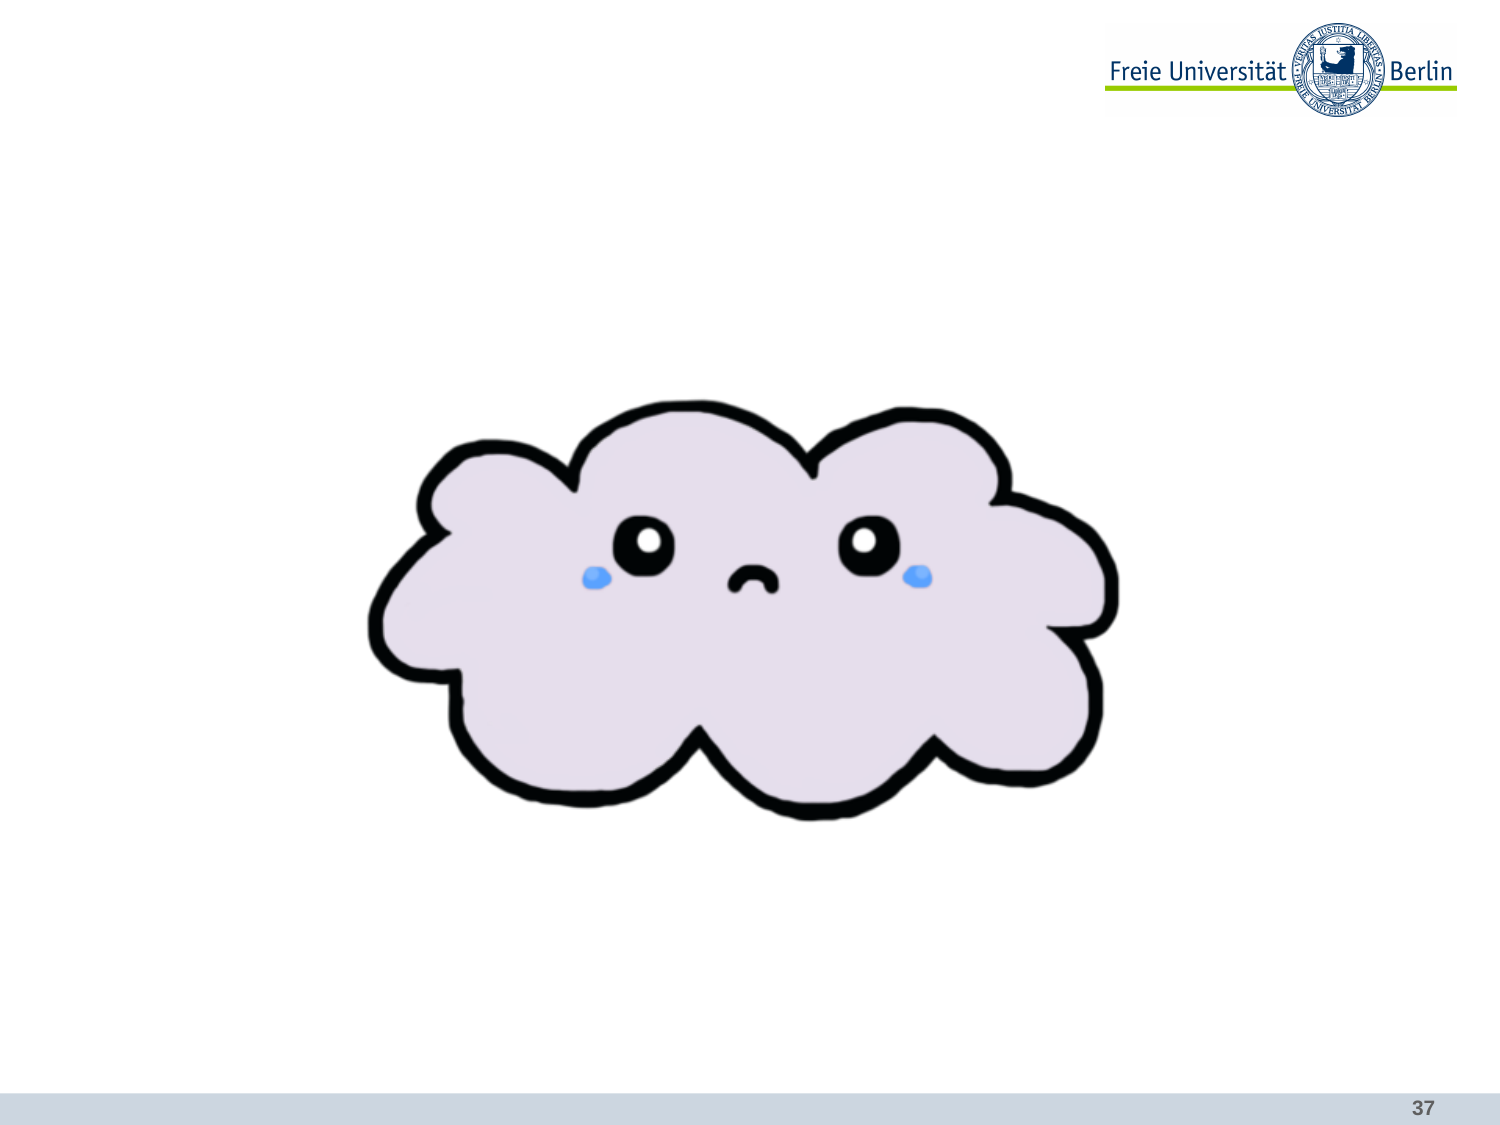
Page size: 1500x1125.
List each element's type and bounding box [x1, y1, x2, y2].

picture [359, 373, 1142, 844]
picture [1105, 23, 1457, 117]
